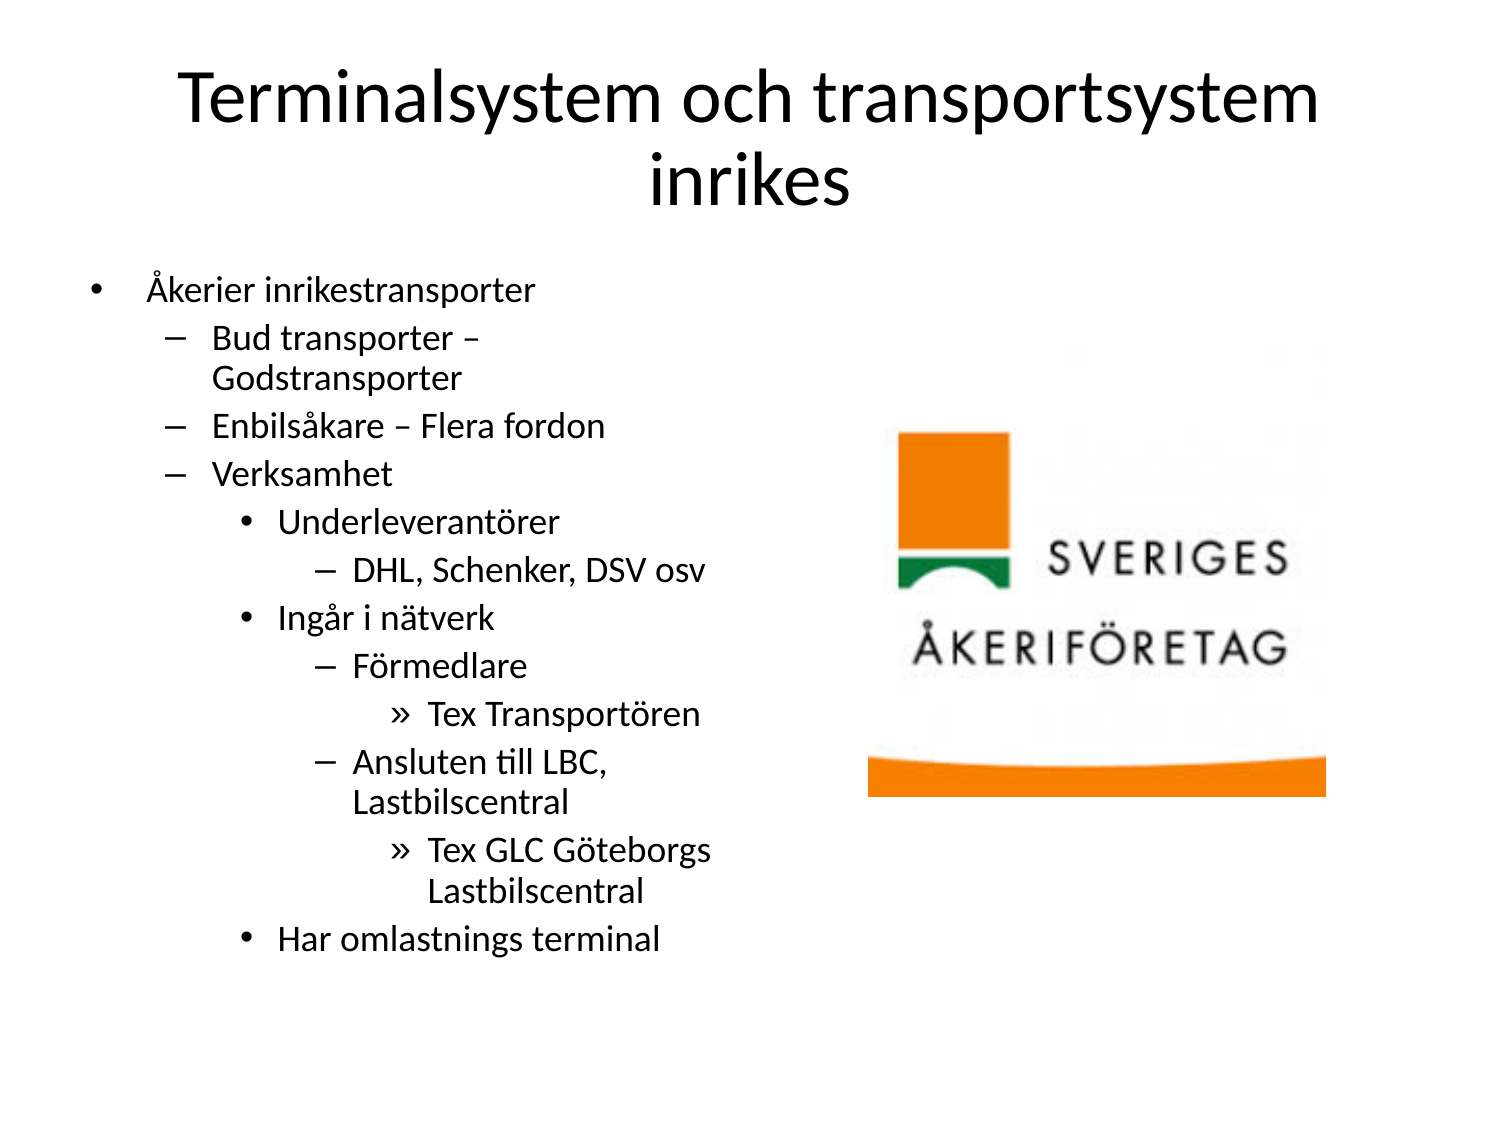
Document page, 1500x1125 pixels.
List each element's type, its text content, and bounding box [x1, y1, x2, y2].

picture [867, 328, 1327, 797]
title Terminalsystem och transportsystem inrikes [75, 45, 1425, 233]
list Åkerier inrikestransporter Bud transporter – Godstransporter Enbilsåkare – Flera fordon Verksamhet Underleverantörer DHL, Schenker, DSV osv Ingår i nätverk Förmedlare Tex Transportören Ansluten till LBC, Lastbilscentral Tex GLC Göteborgs Lastbilscentral Har omlastnings terminal [75, 262, 738, 1005]
